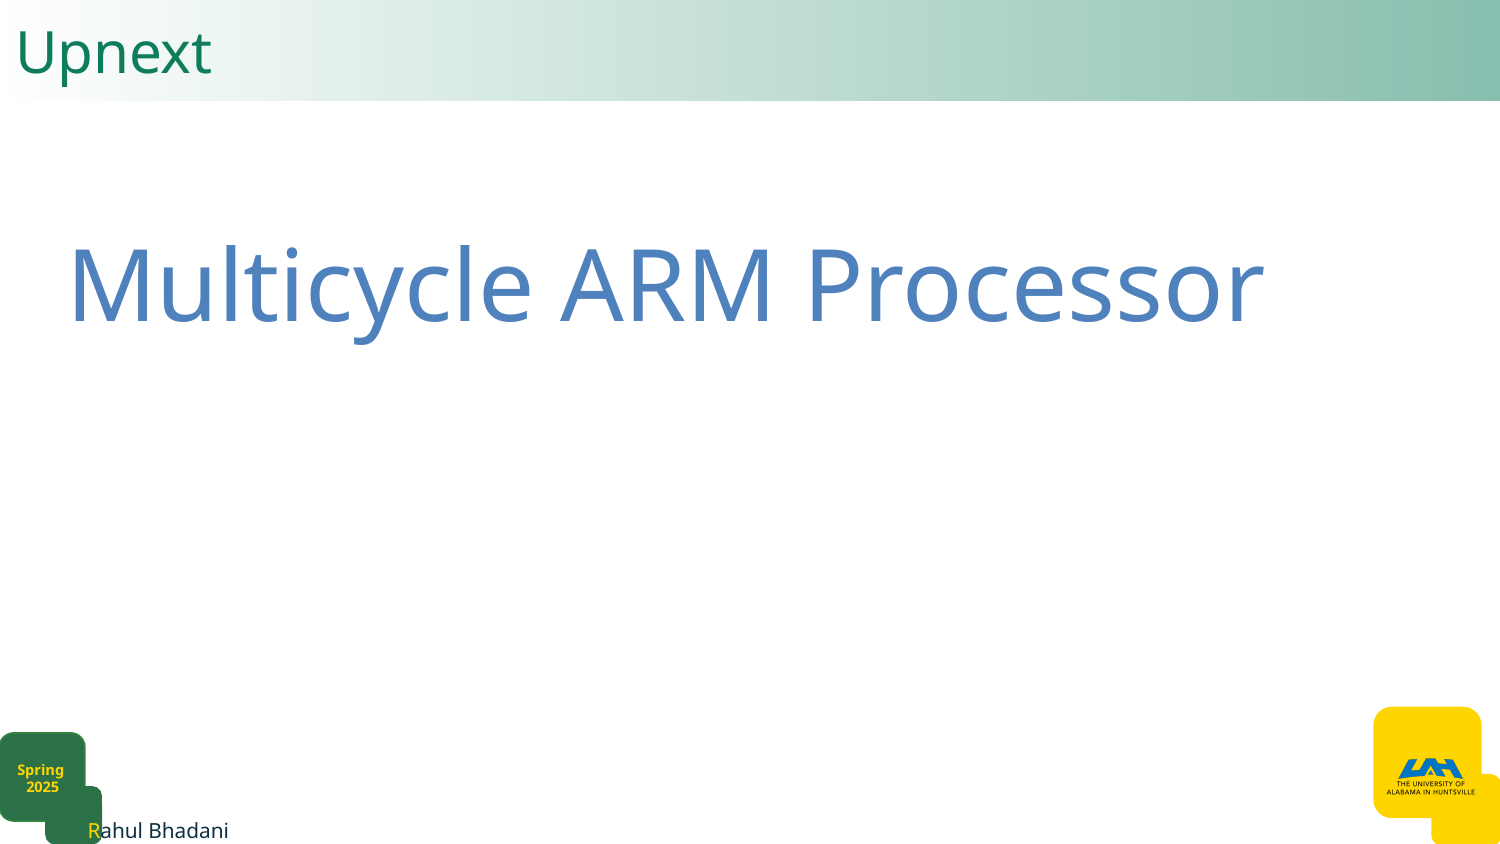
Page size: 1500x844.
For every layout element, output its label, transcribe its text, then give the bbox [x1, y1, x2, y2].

title Upnext [0, 0, 1500, 101]
picture [1386, 758, 1475, 795]
list Multicycle ARM Processor​ [51, 189, 1449, 750]
